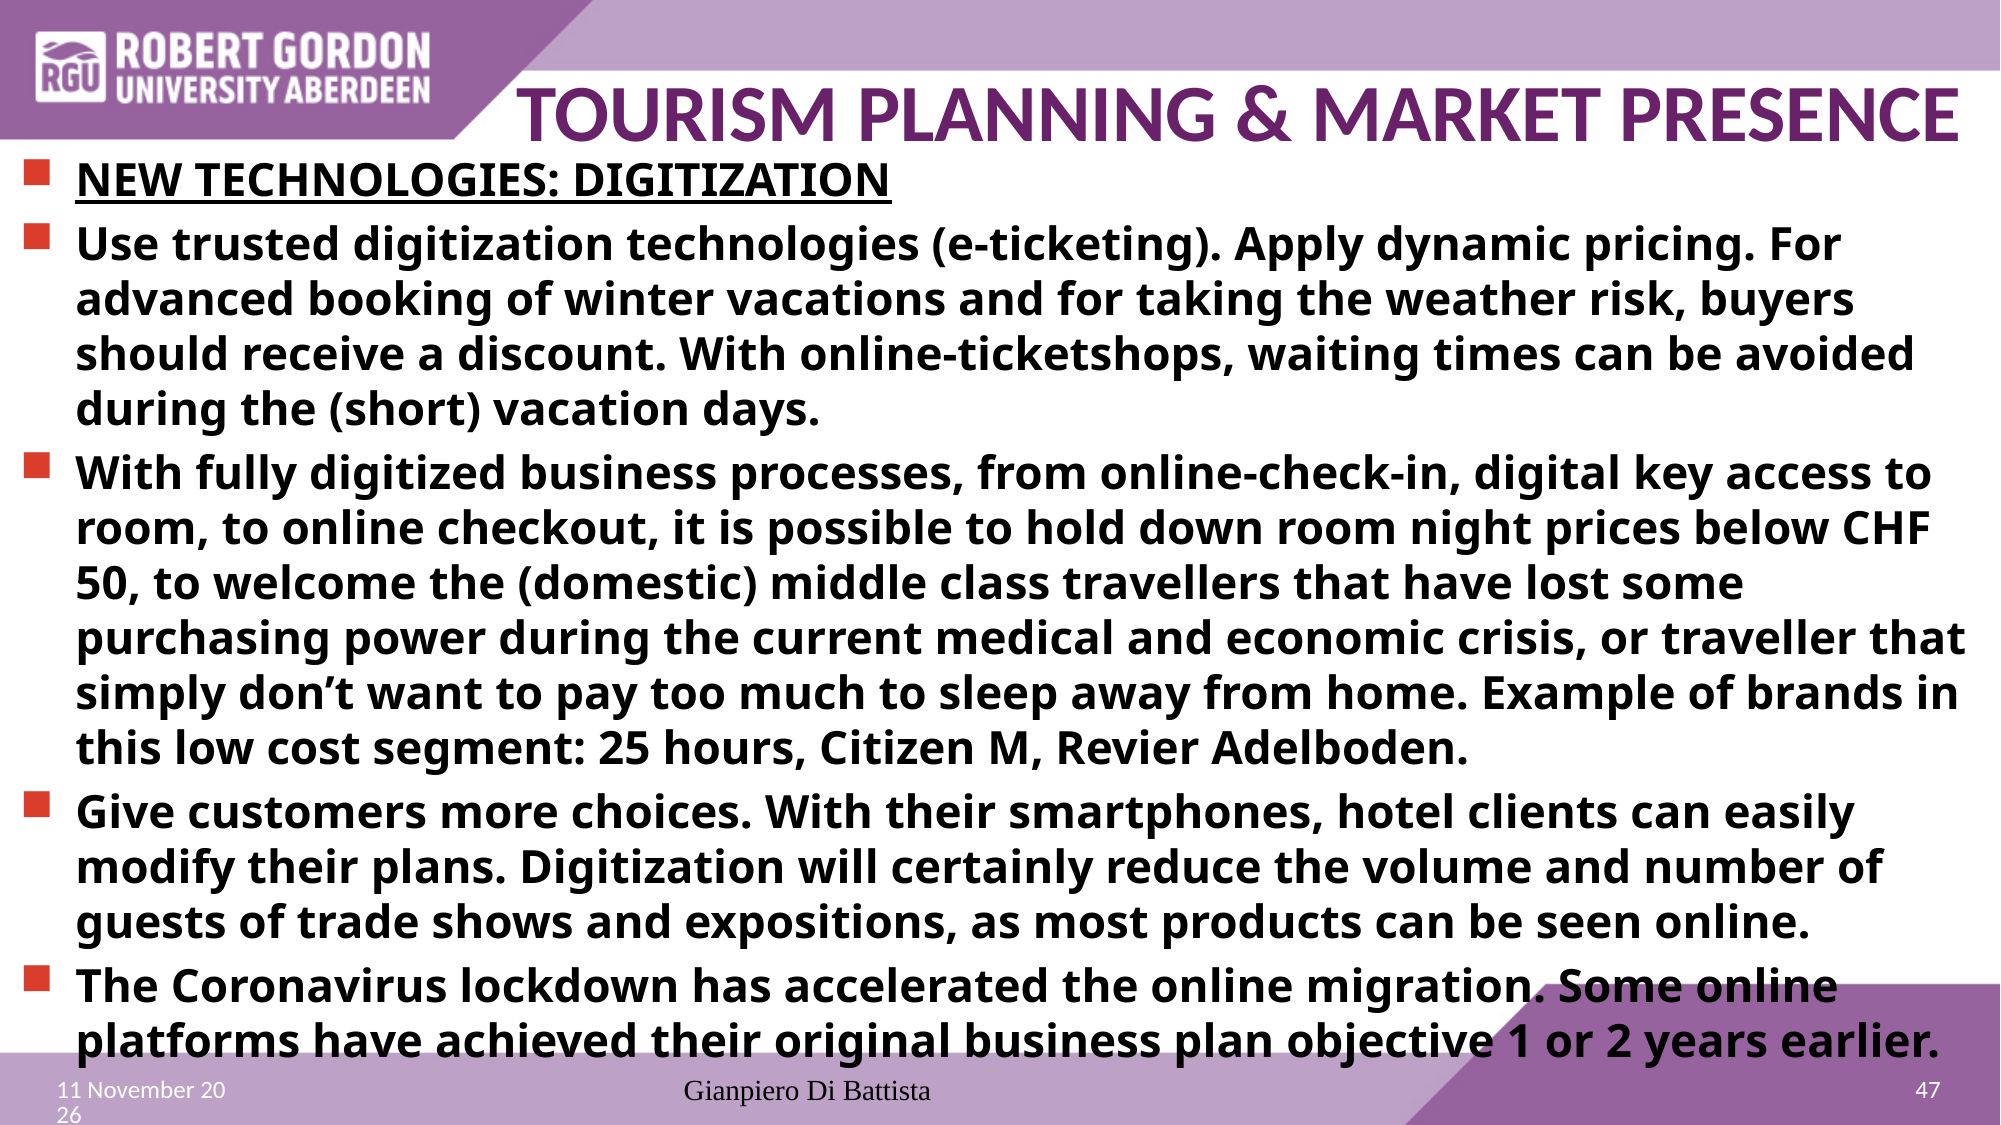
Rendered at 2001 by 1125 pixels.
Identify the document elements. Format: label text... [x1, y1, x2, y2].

title TOURISM PLANNING & MARKET PRESENCE [501, 64, 2000, 143]
slide_number 47 [1412, 1058, 1956, 1119]
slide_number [41, 1058, 250, 1119]
footer Gianpiero Di Battista [284, 1058, 1330, 1119]
picture [0, 0, 2000, 1125]
text_box NEW TECHNOLOGIES: DIGITIZATION Use trusted digitization technologies (e-ticketing). Apply dynamic pricing. For advanced booking of winter vacations and for taking the weather risk, buyers should receive a discount. With online-ticketshops, waiting times can be avoided during the (short) vacation days. With fully digitized business processes, from online-check-in, digital key access to room, to online checkout, it is possible to hold down room night prices below CHF 50, to welcome the (domestic) middle class travellers that have lost some purchasing power during the current medical and economic crisis, or traveller that simply don’t want to pay too much to sleep away from home. Example of brands in this low cost segment: 25 hours, Citizen M, Revier Adelboden. Give customers more choices. With their smartphones, hotel clients can easily modify their plans. Digitization will certainly reduce the volume and number of guests of trade shows and expositions, as most products can be seen online. The Coronavirus lockdown has accelerated the online migration. Some online platforms have achieved their original business plan objective 1 or 2 years earlier. [4, 143, 2000, 886]
